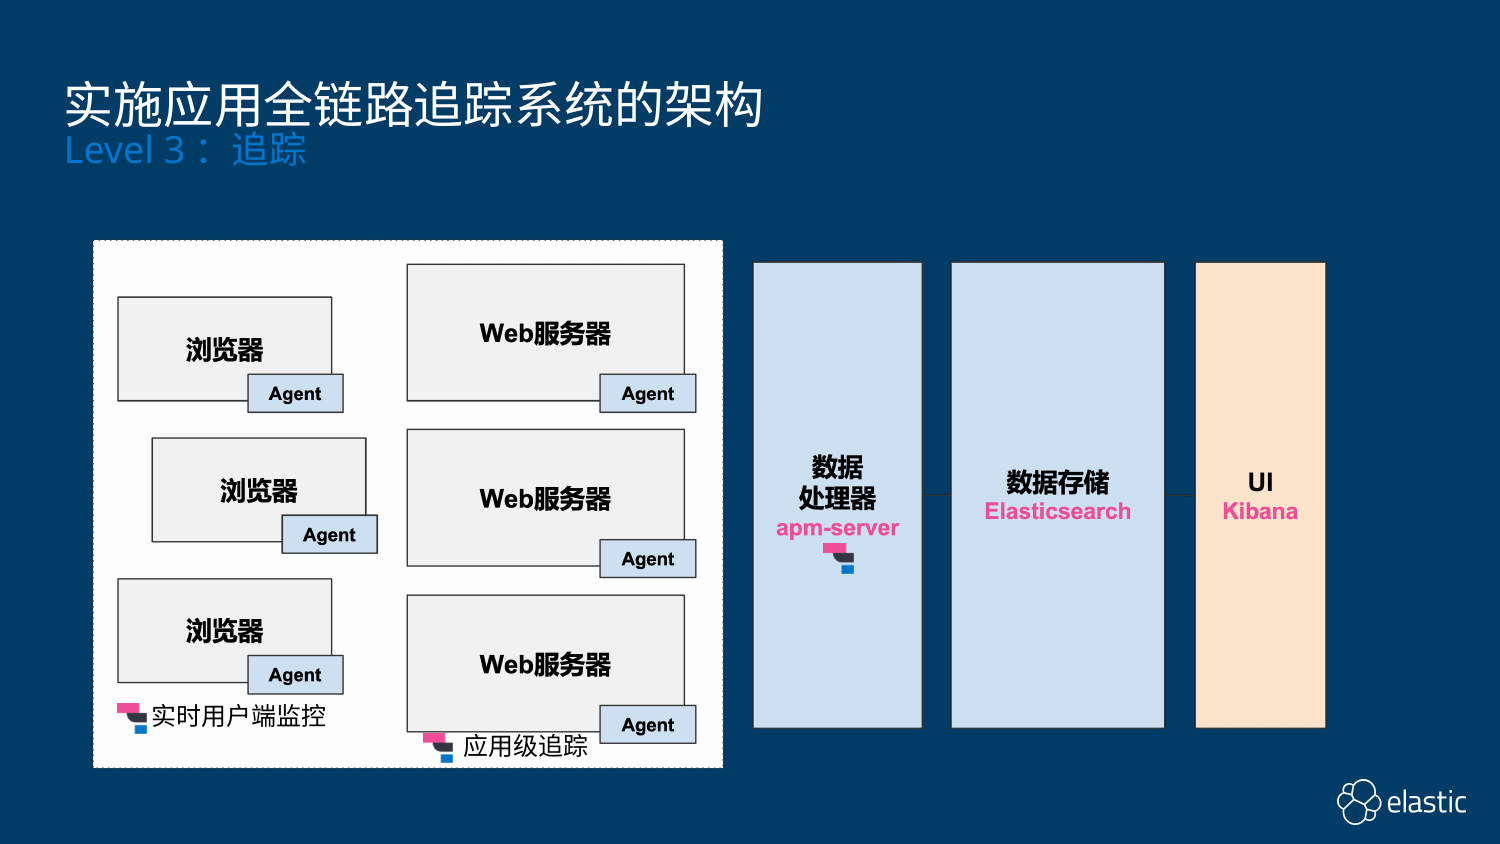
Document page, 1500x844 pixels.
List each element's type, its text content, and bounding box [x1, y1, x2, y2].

title 实施应用全链路追踪系统的架构 [55, 0, 1363, 125]
picture [1337, 779, 1466, 825]
list Level 3：追踪 [55, 125, 1363, 195]
picture [92, 239, 1327, 769]
